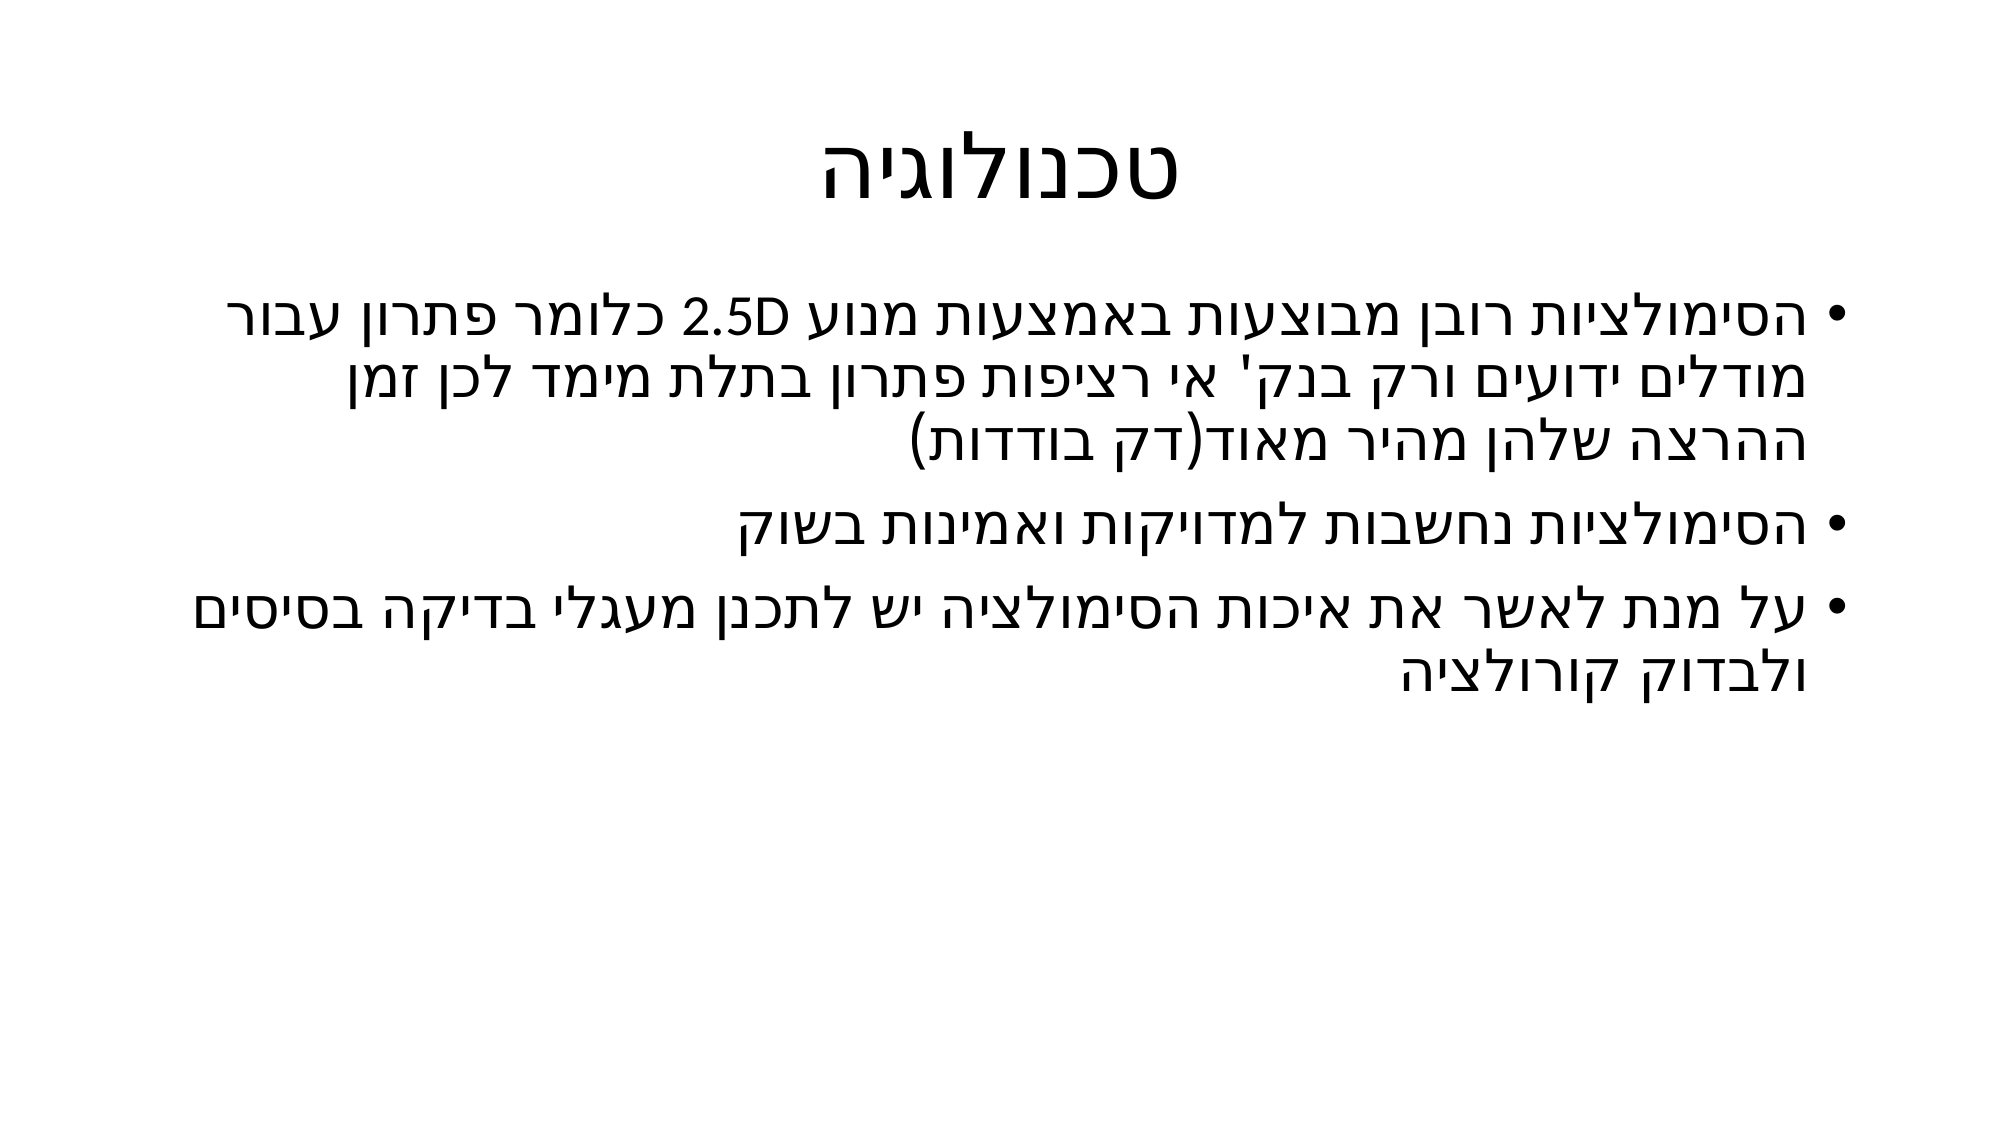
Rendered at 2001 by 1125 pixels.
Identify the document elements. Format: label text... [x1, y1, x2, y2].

title טכנולוגיה [137, 59, 1863, 277]
list הסימולציות רובן מבוצעות באמצעות מנוע 2.5D כלומר פתרון עבור מודלים ידועים ורק בנק' אי רציפות פתרון בתלת מימד לכן זמן ההרצה שלהן מהיר מאוד(דק בודדות) הסימולציות נחשבות למדויקות ואמינות בשוק על מנת לאשר את איכות הסימולציה יש לתכנן מעגלי בדיקה בסיסים ולבדוק קורולציה [137, 277, 1863, 898]
